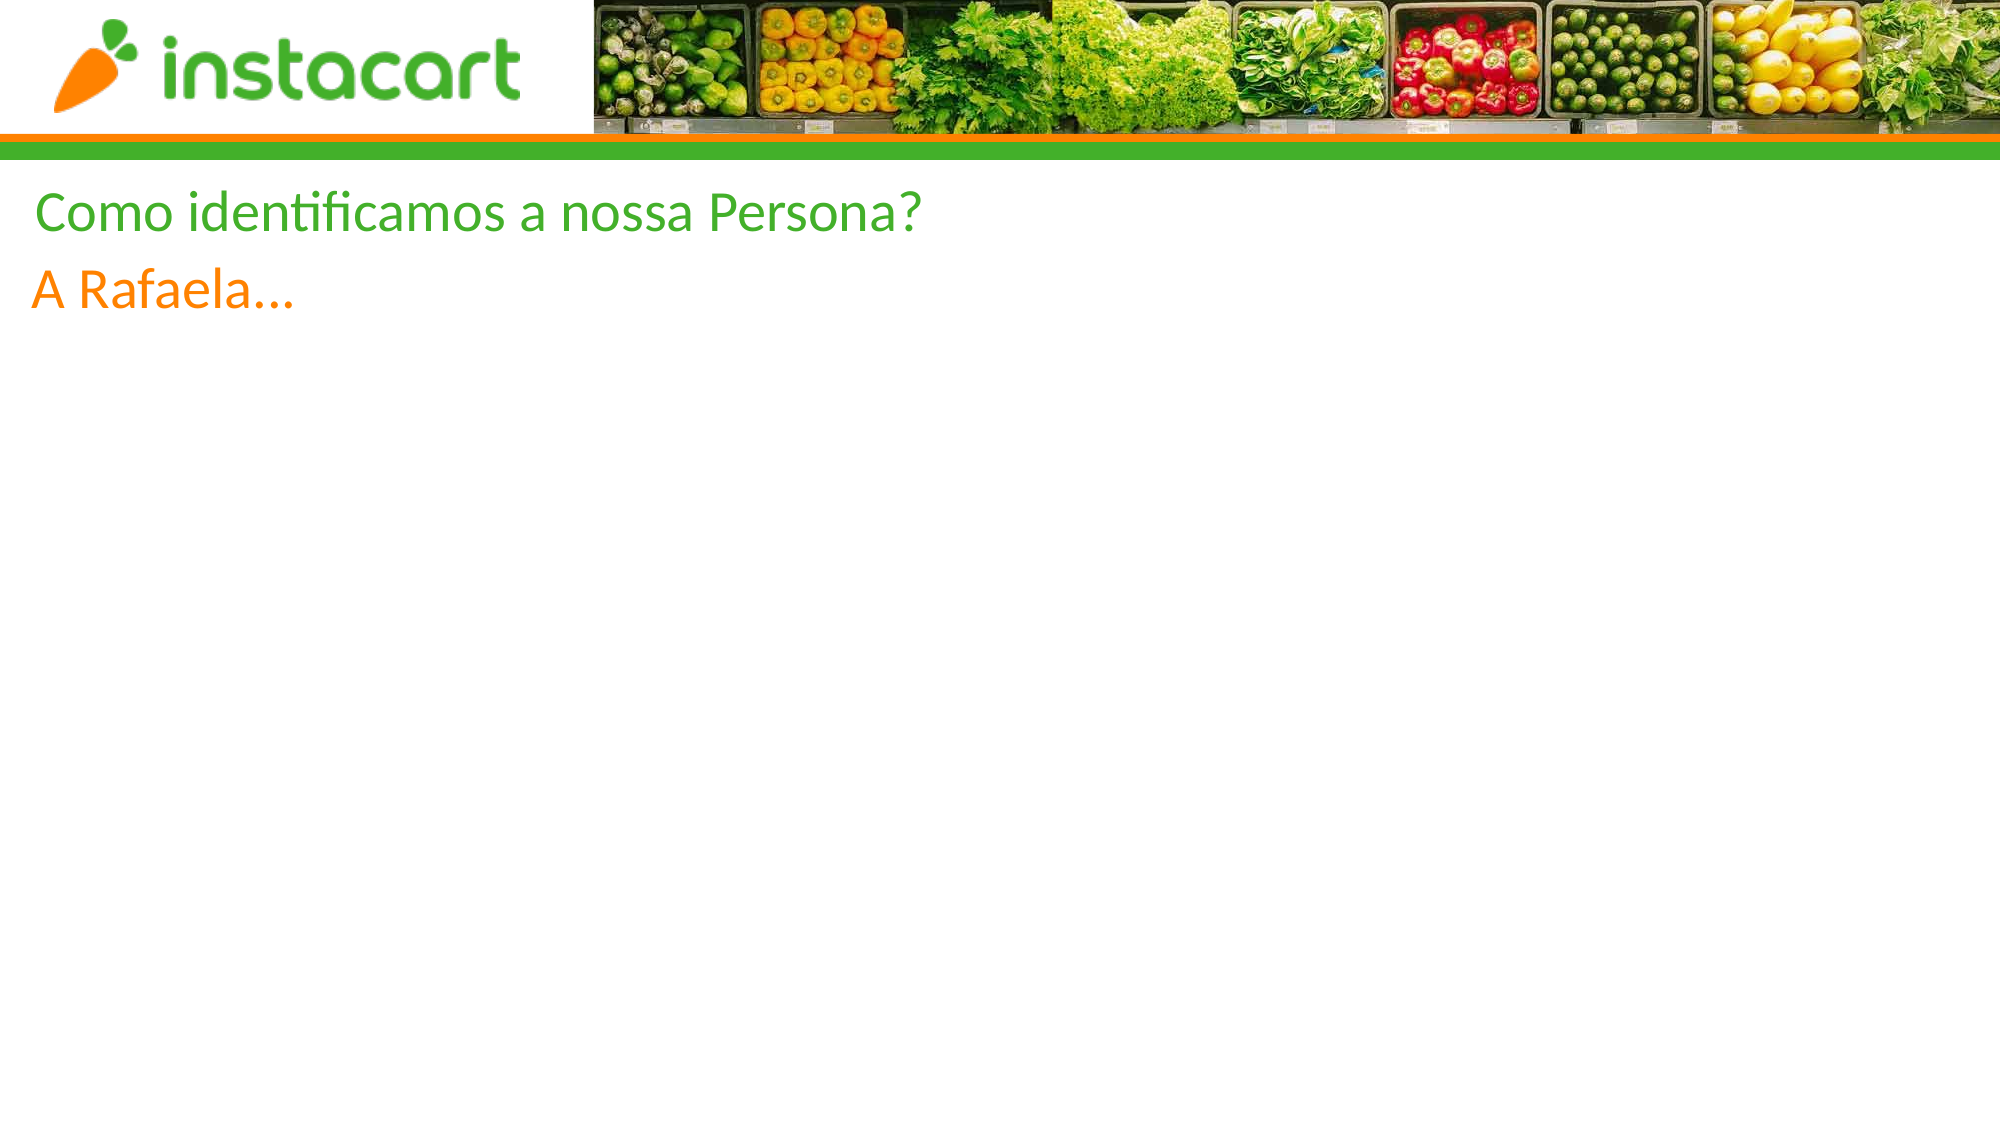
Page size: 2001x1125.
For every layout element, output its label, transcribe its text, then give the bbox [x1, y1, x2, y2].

text_box Como identificamos a nossa Persona? [20, 165, 940, 251]
text_box [0, 141, 2000, 161]
picture [54, 19, 520, 114]
text_box [0, 133, 2000, 141]
picture [593, 0, 2000, 137]
text_box A Rafaela... [16, 242, 312, 328]
